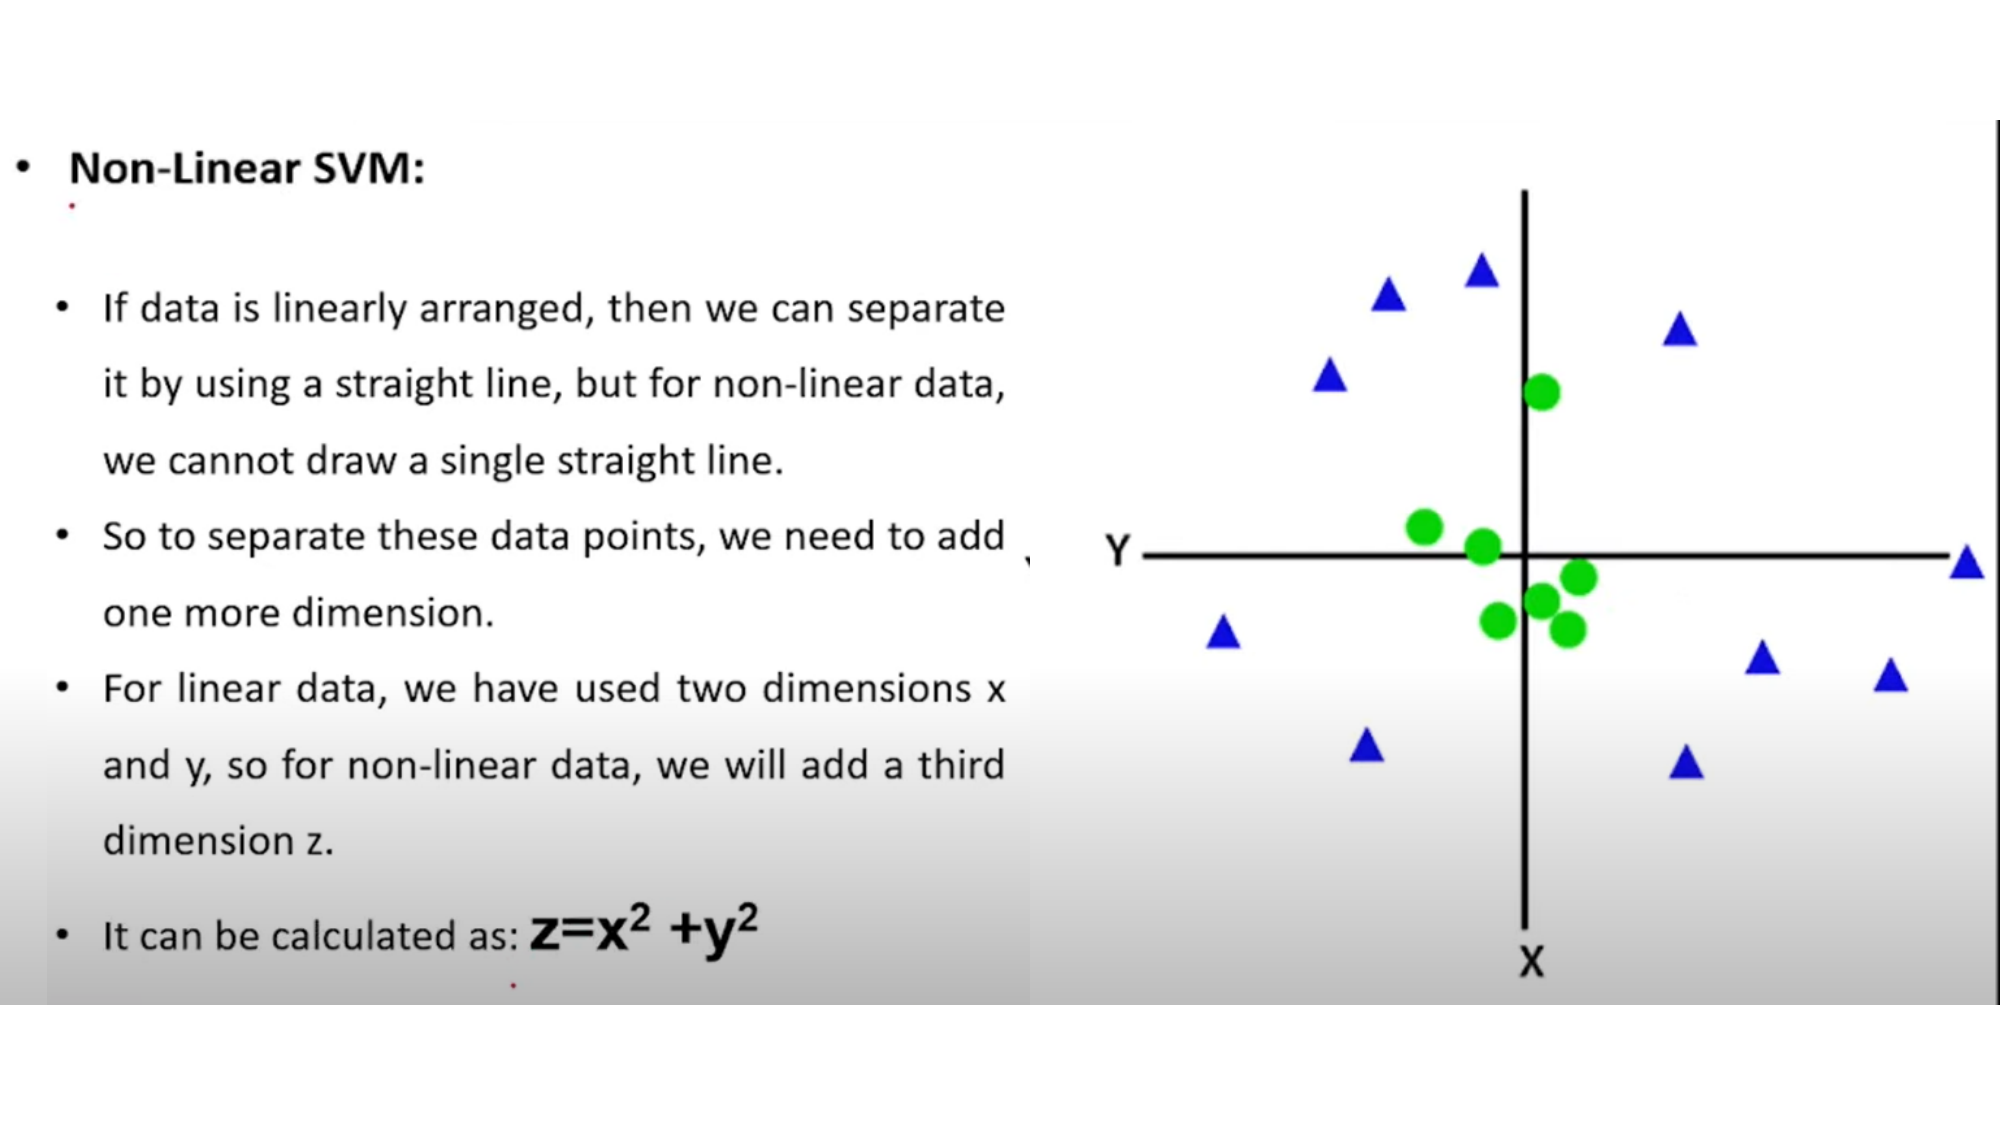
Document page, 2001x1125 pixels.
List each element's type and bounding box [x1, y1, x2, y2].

picture [0, 120, 2000, 1005]
